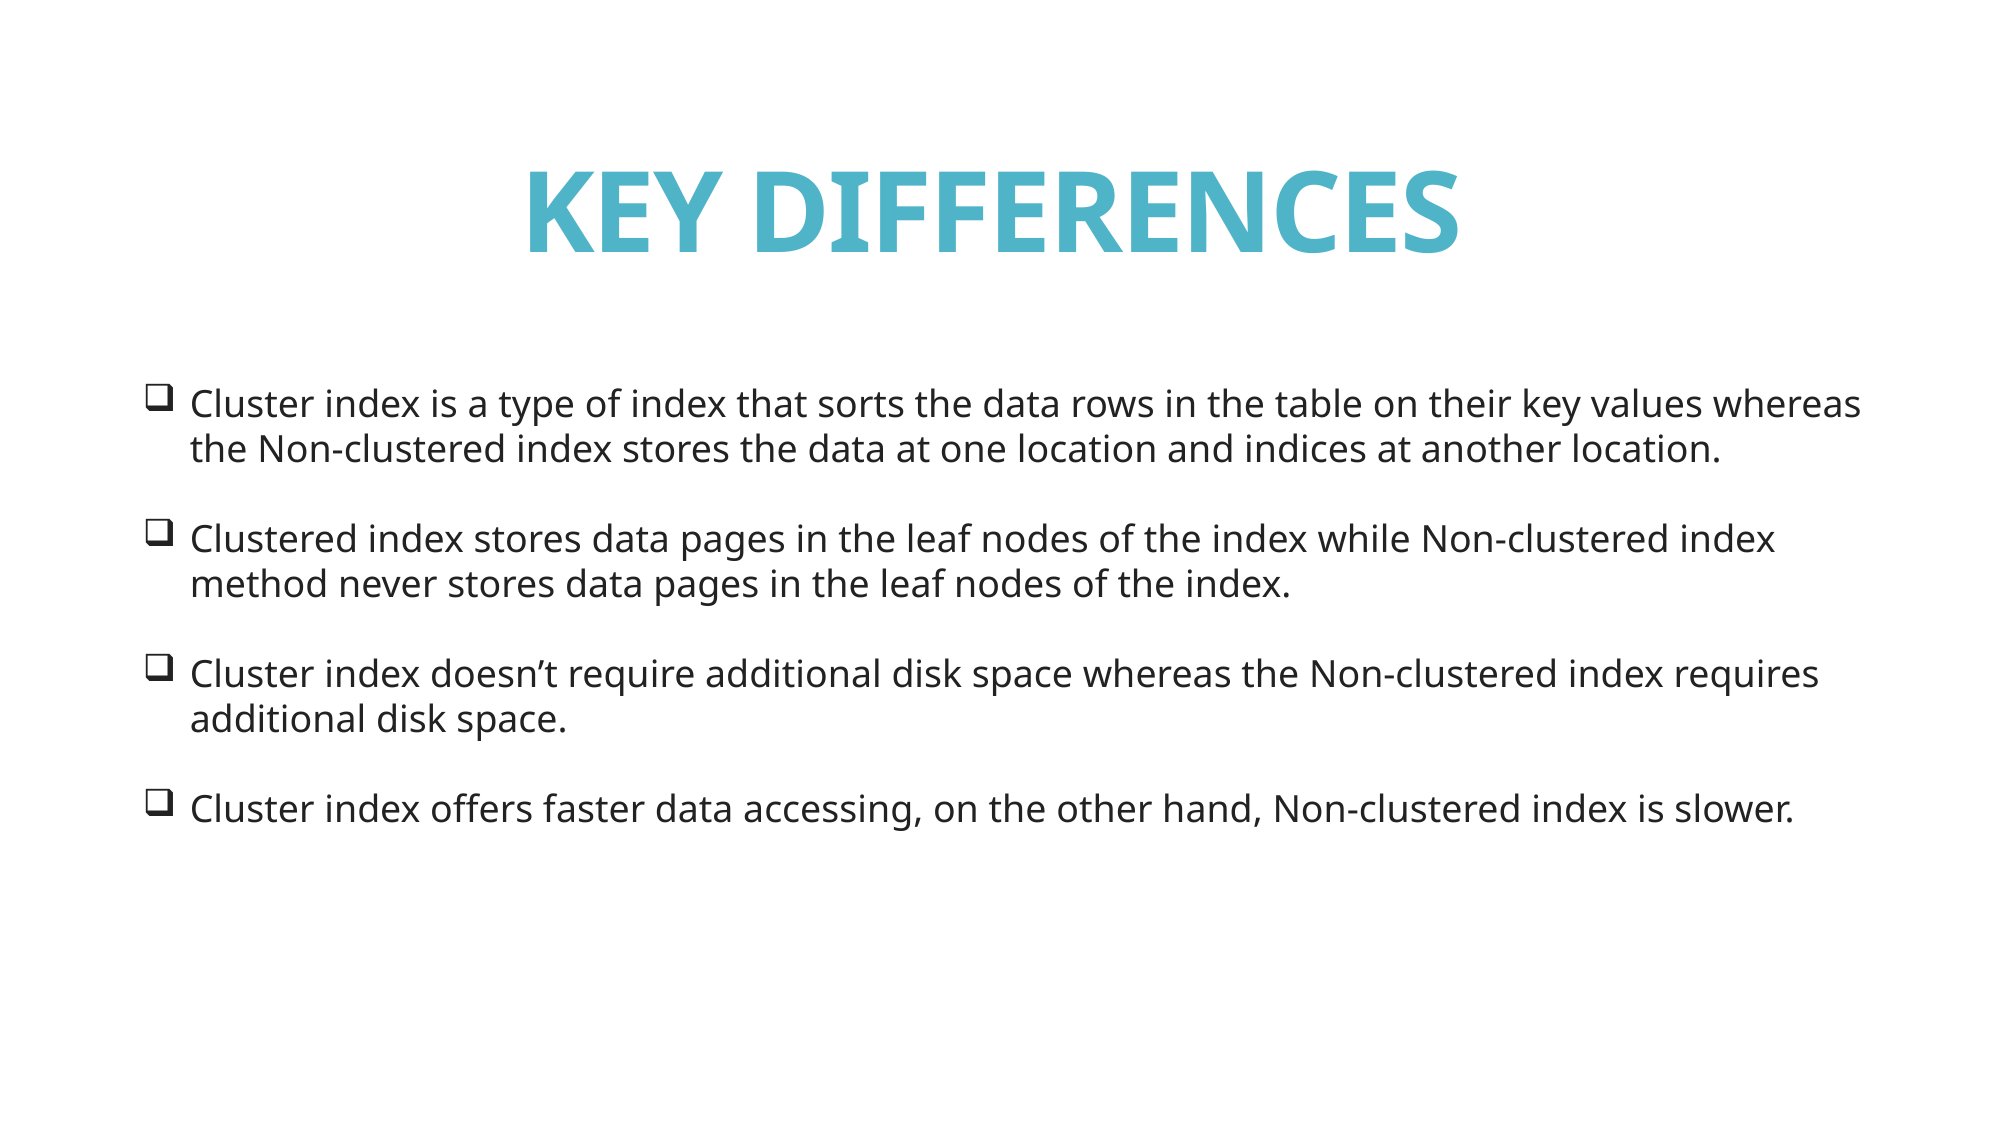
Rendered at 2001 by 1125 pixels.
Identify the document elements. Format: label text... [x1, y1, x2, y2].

title KEY DIFFERENCES [107, 81, 1875, 354]
text_box Cluster index is a type of index that sorts the data rows in the table on their key values whereas the Non-clustered index stores the data at one location and indices at another location. Clustered index stores data pages in the leaf nodes of the index while Non-clustered index method never stores data pages in the leaf nodes of the index. Cluster index doesn’t require additional disk space whereas the Non-clustered index requires additional disk space. Cluster index offers faster data accessing, on the other hand, Non-clustered index is slower. [128, 372, 1896, 838]
